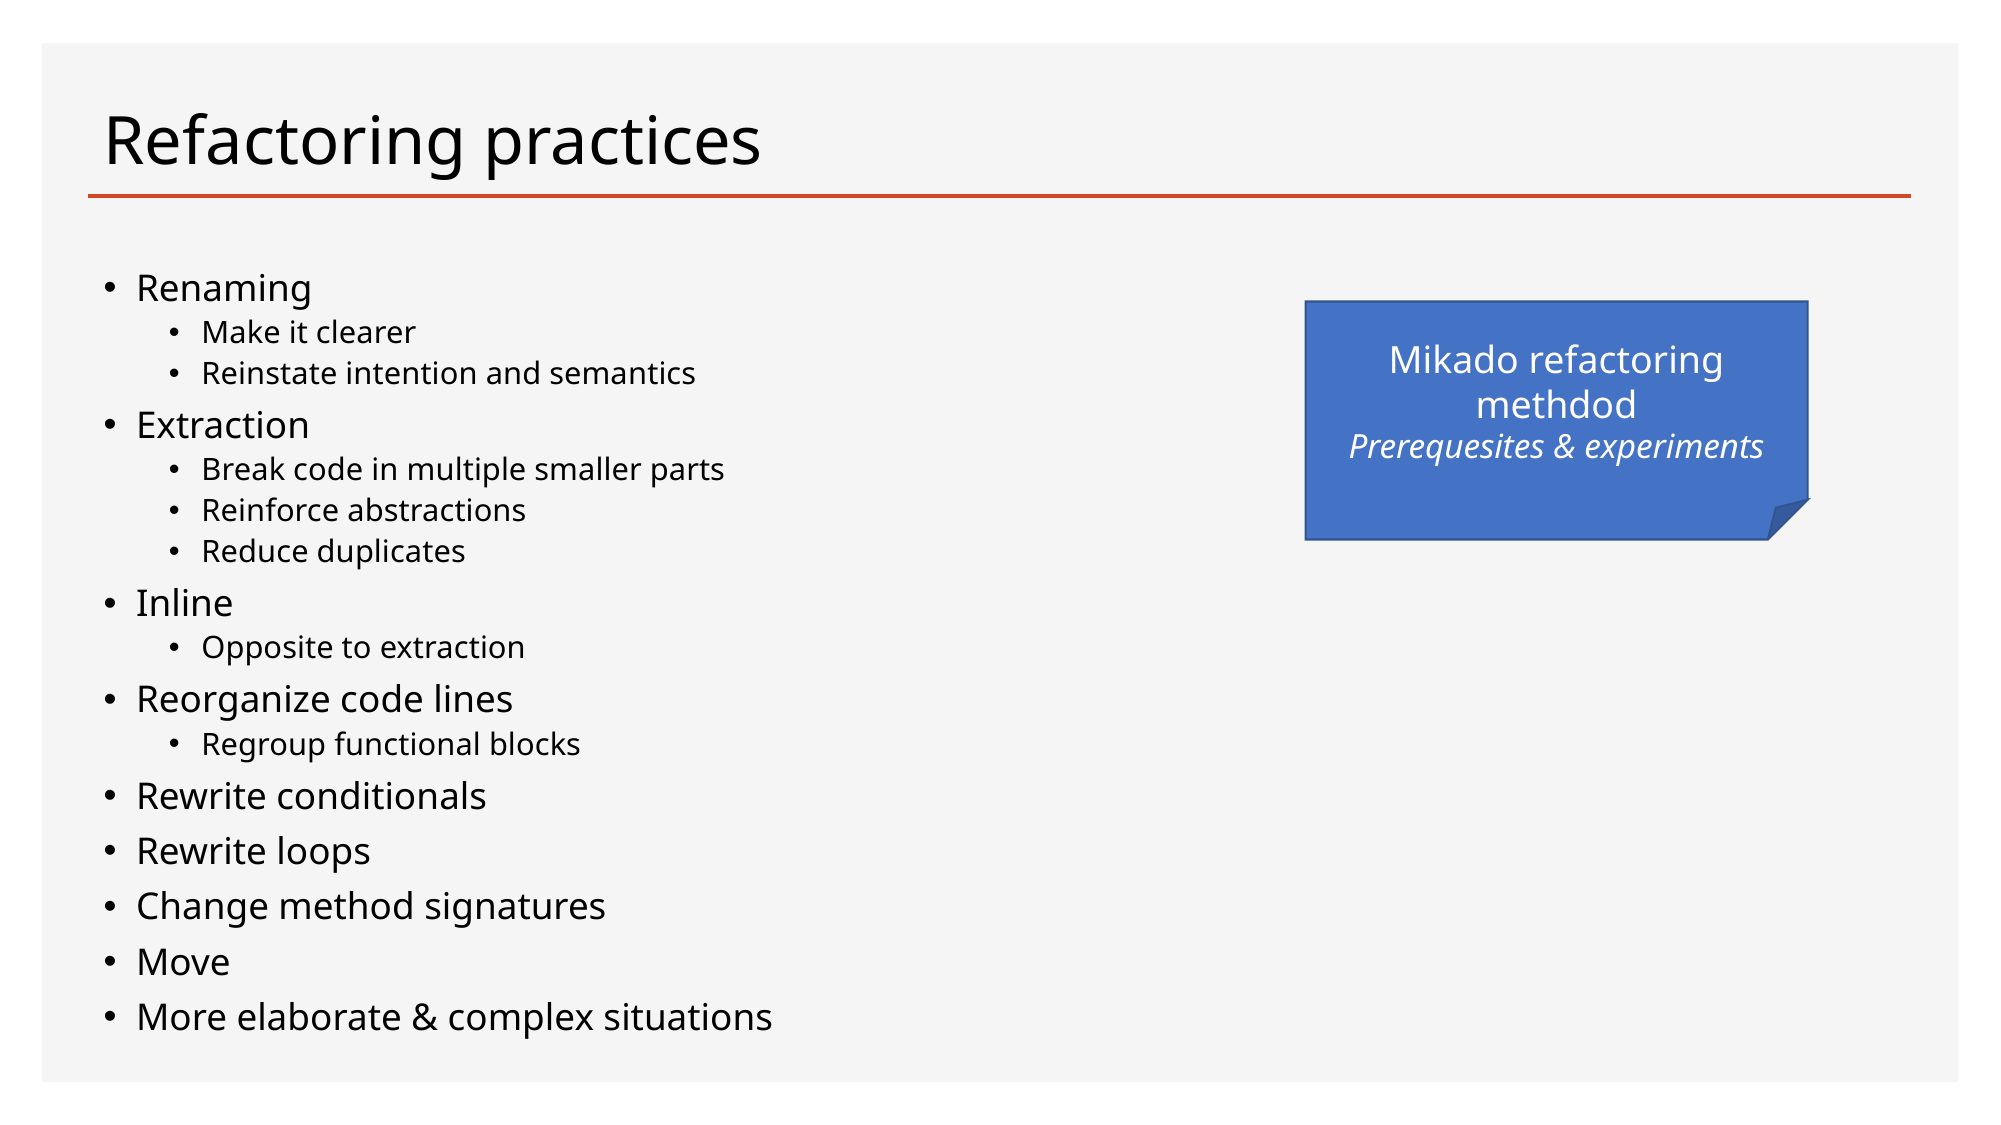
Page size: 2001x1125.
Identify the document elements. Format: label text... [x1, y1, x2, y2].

list Renaming Make it clearer Reinstate intention and semantics Extraction Break code in multiple smaller parts Reinforce abstractions Reduce duplicates Inline Opposite to extraction Reorganize code lines Regroup functional blocks Rewrite conditionals Rewrite loops Change method signatures Move More elaborate & complex situations [88, 261, 1912, 1050]
text_box Mikado refactoring methdod Prerequesites & experiments [1304, 300, 1811, 541]
title Refactoring practices [88, 59, 1912, 187]
